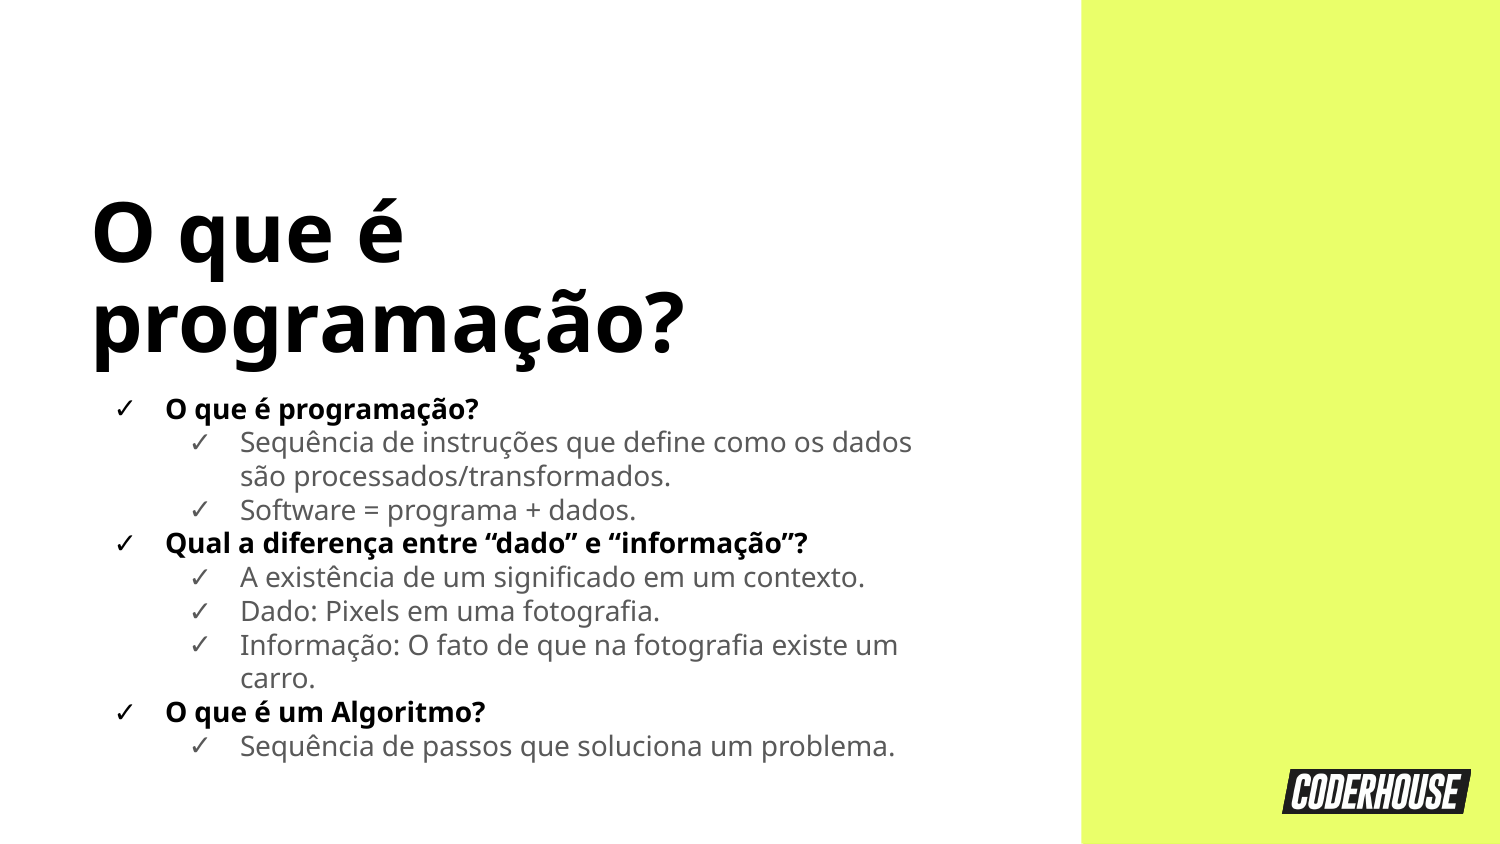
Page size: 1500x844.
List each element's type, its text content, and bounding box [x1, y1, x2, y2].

text_box O que é programação? Sequência de instruções que define como os dados são processados/transformados. Software = programa + dados. Qual a diferença entre “dado” e “informação”? A existência de um significado em um contexto. Dado: Pixels em uma fotografia. Informação: O fato de que na fotografia existe um carro. O que é um Algoritmo? Sequência de passos que soluciona um problema. [75, 376, 942, 777]
picture [0, 0, 1081, 844]
picture [1281, 769, 1471, 814]
text_box O que é programação? [75, 175, 851, 376]
